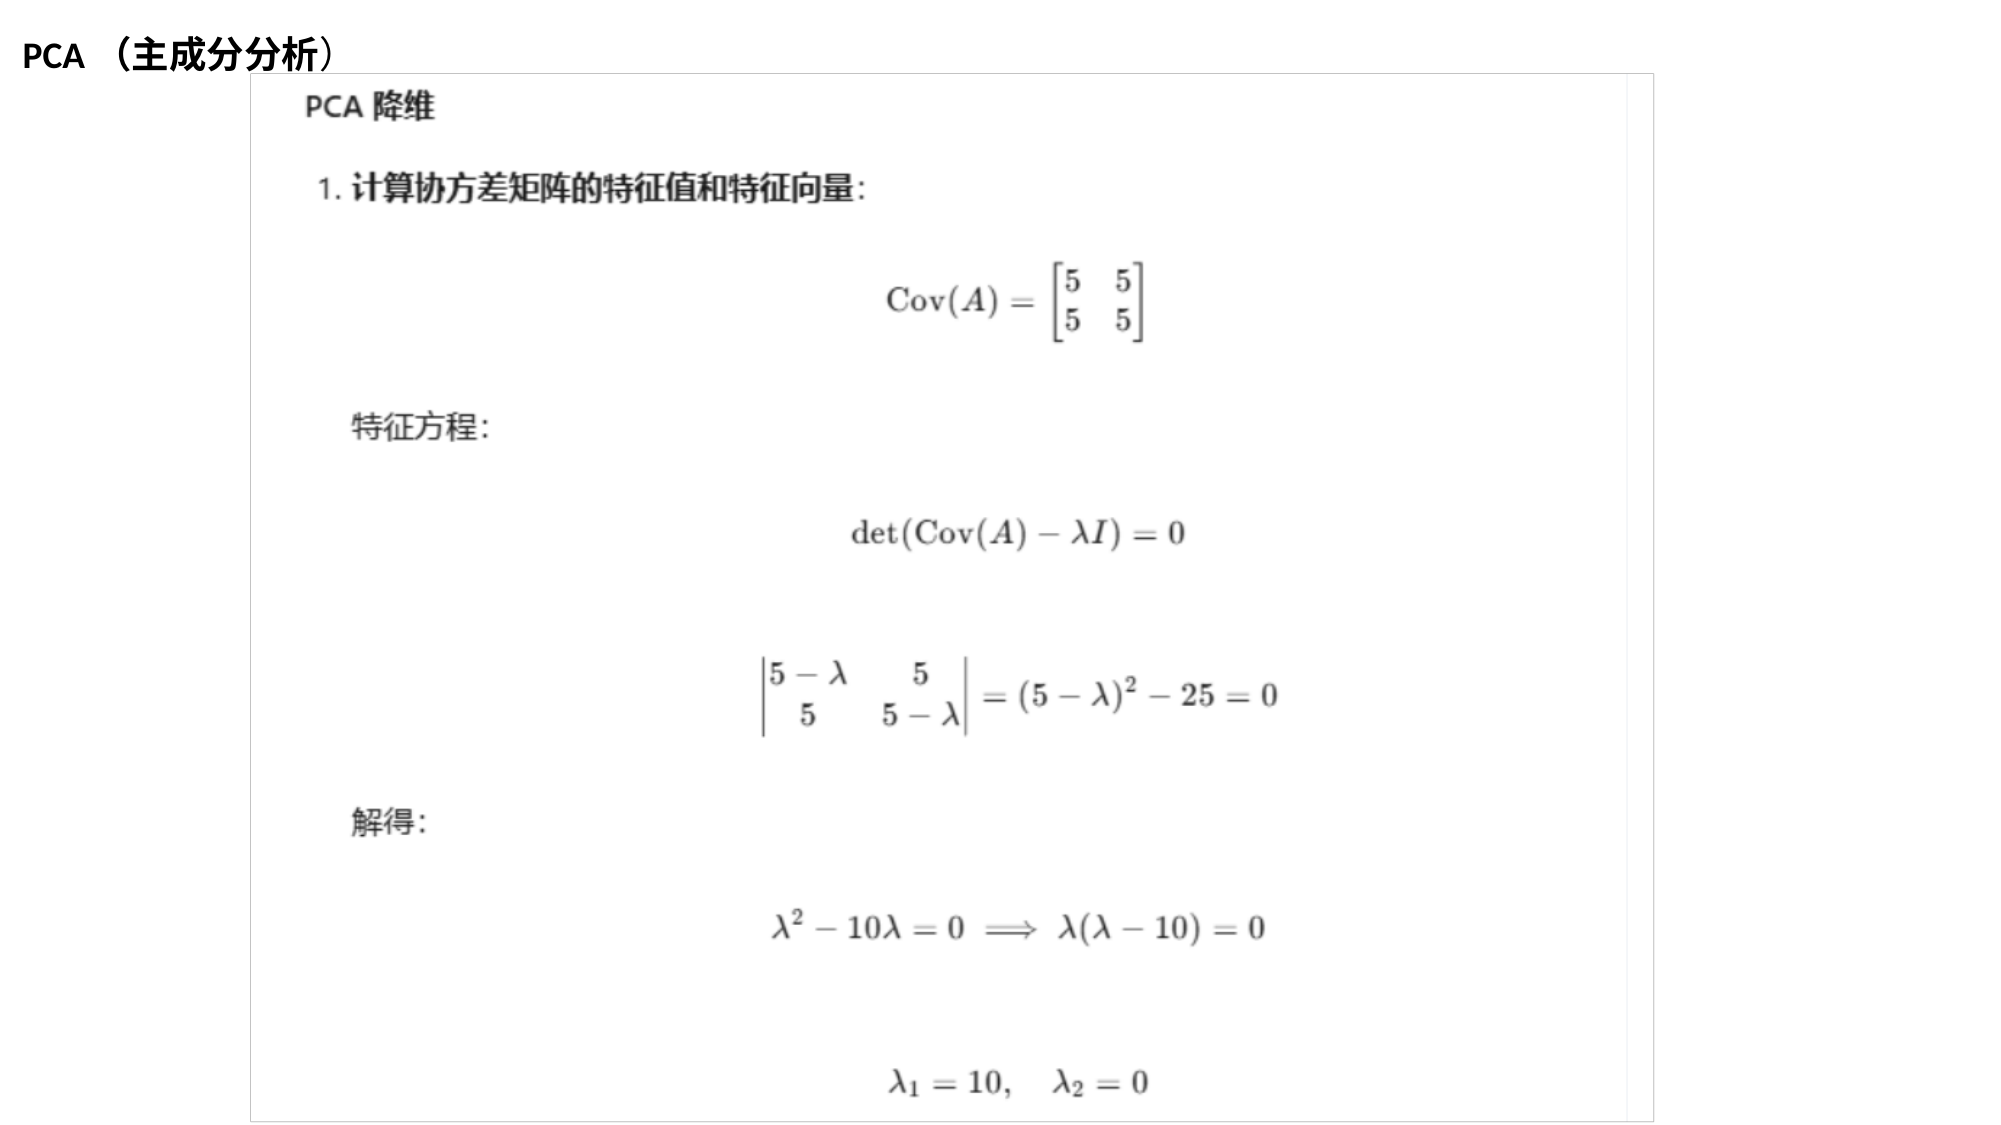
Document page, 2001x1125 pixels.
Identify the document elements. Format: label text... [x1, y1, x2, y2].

text_box PCA（主成分分析） [8, 23, 415, 84]
picture [248, 70, 1657, 1125]
